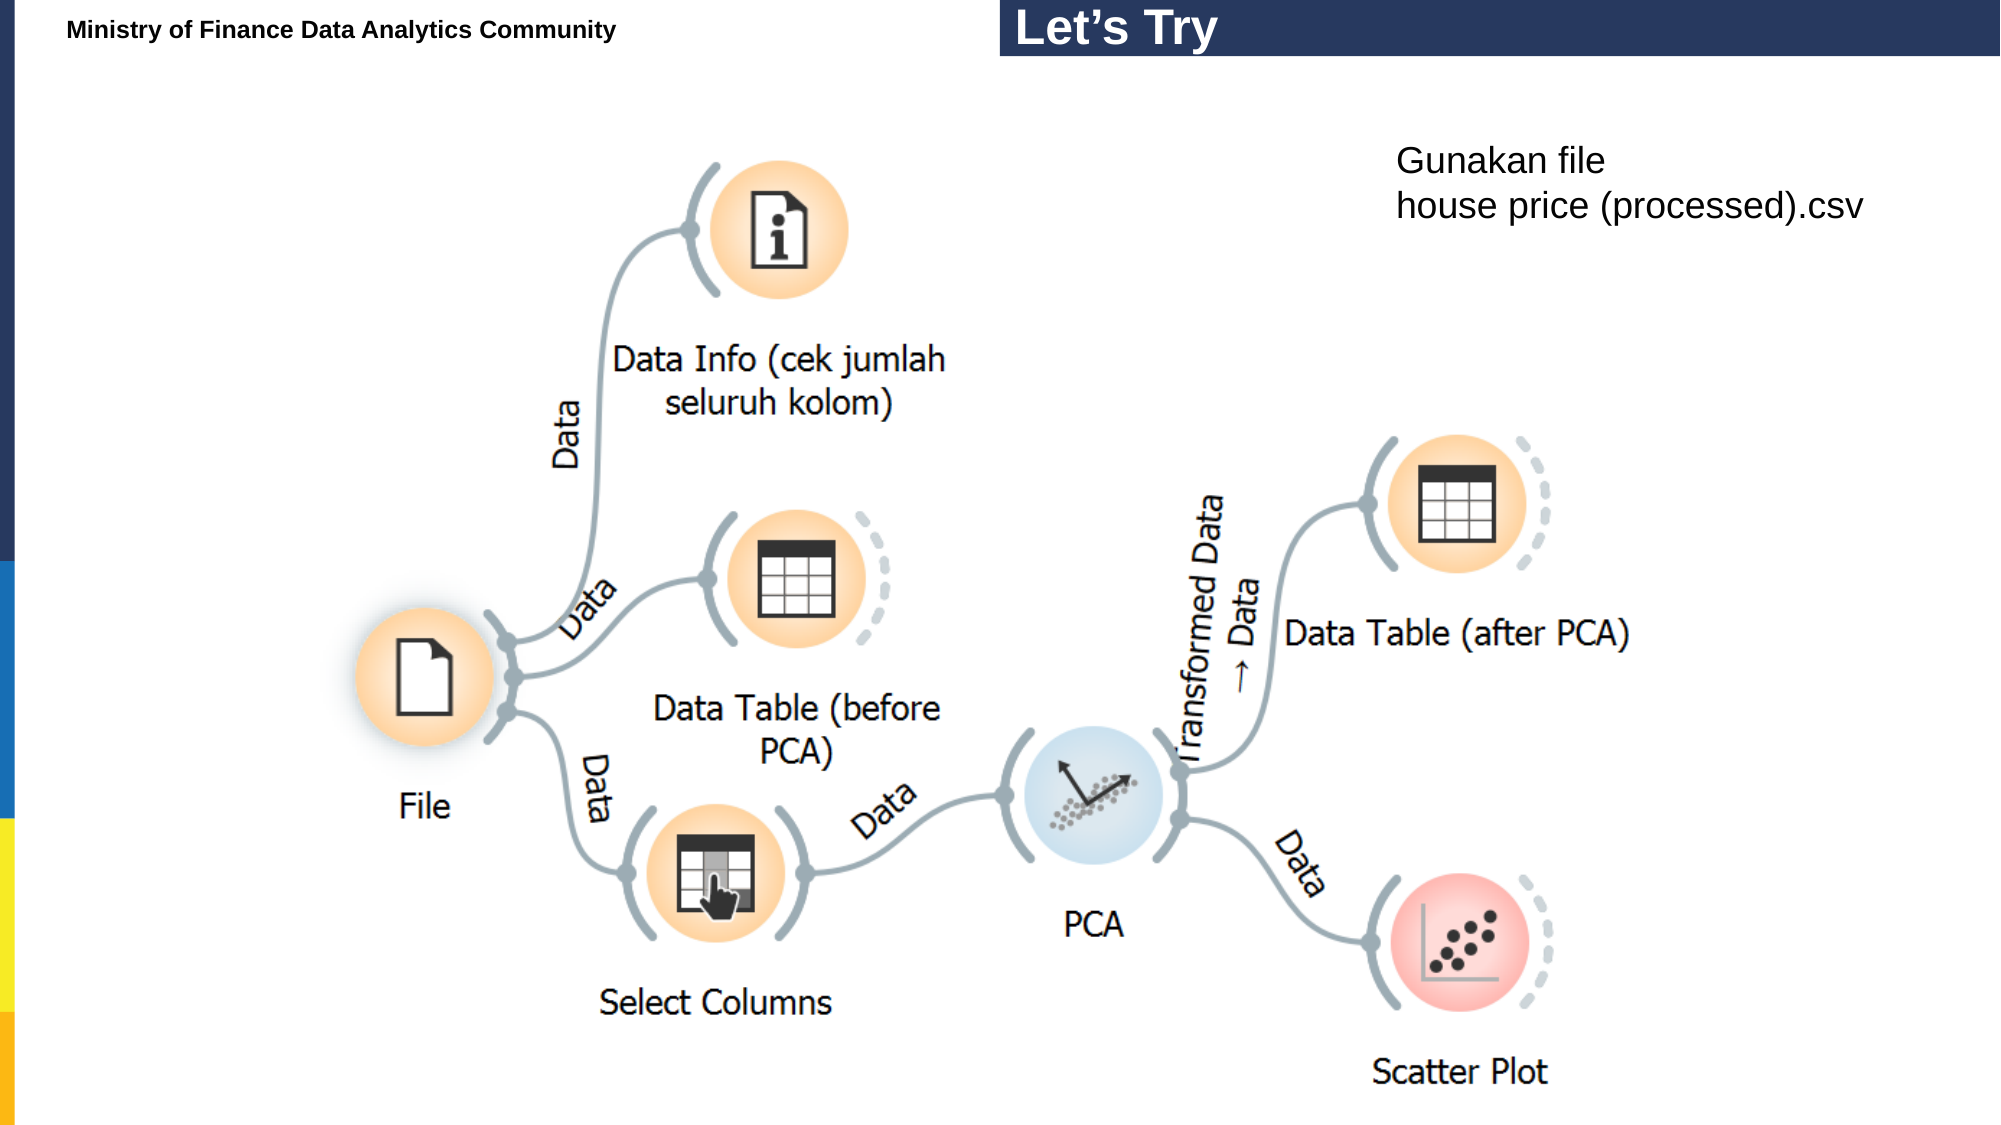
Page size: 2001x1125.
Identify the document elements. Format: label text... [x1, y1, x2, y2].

text_box Gunakan file house price (processed).csv [1381, 128, 1879, 233]
picture [282, 144, 1667, 1125]
footer Ministry of Finance Data Analytics Community [51, 10, 731, 46]
title Let’s Try [999, 0, 2000, 57]
